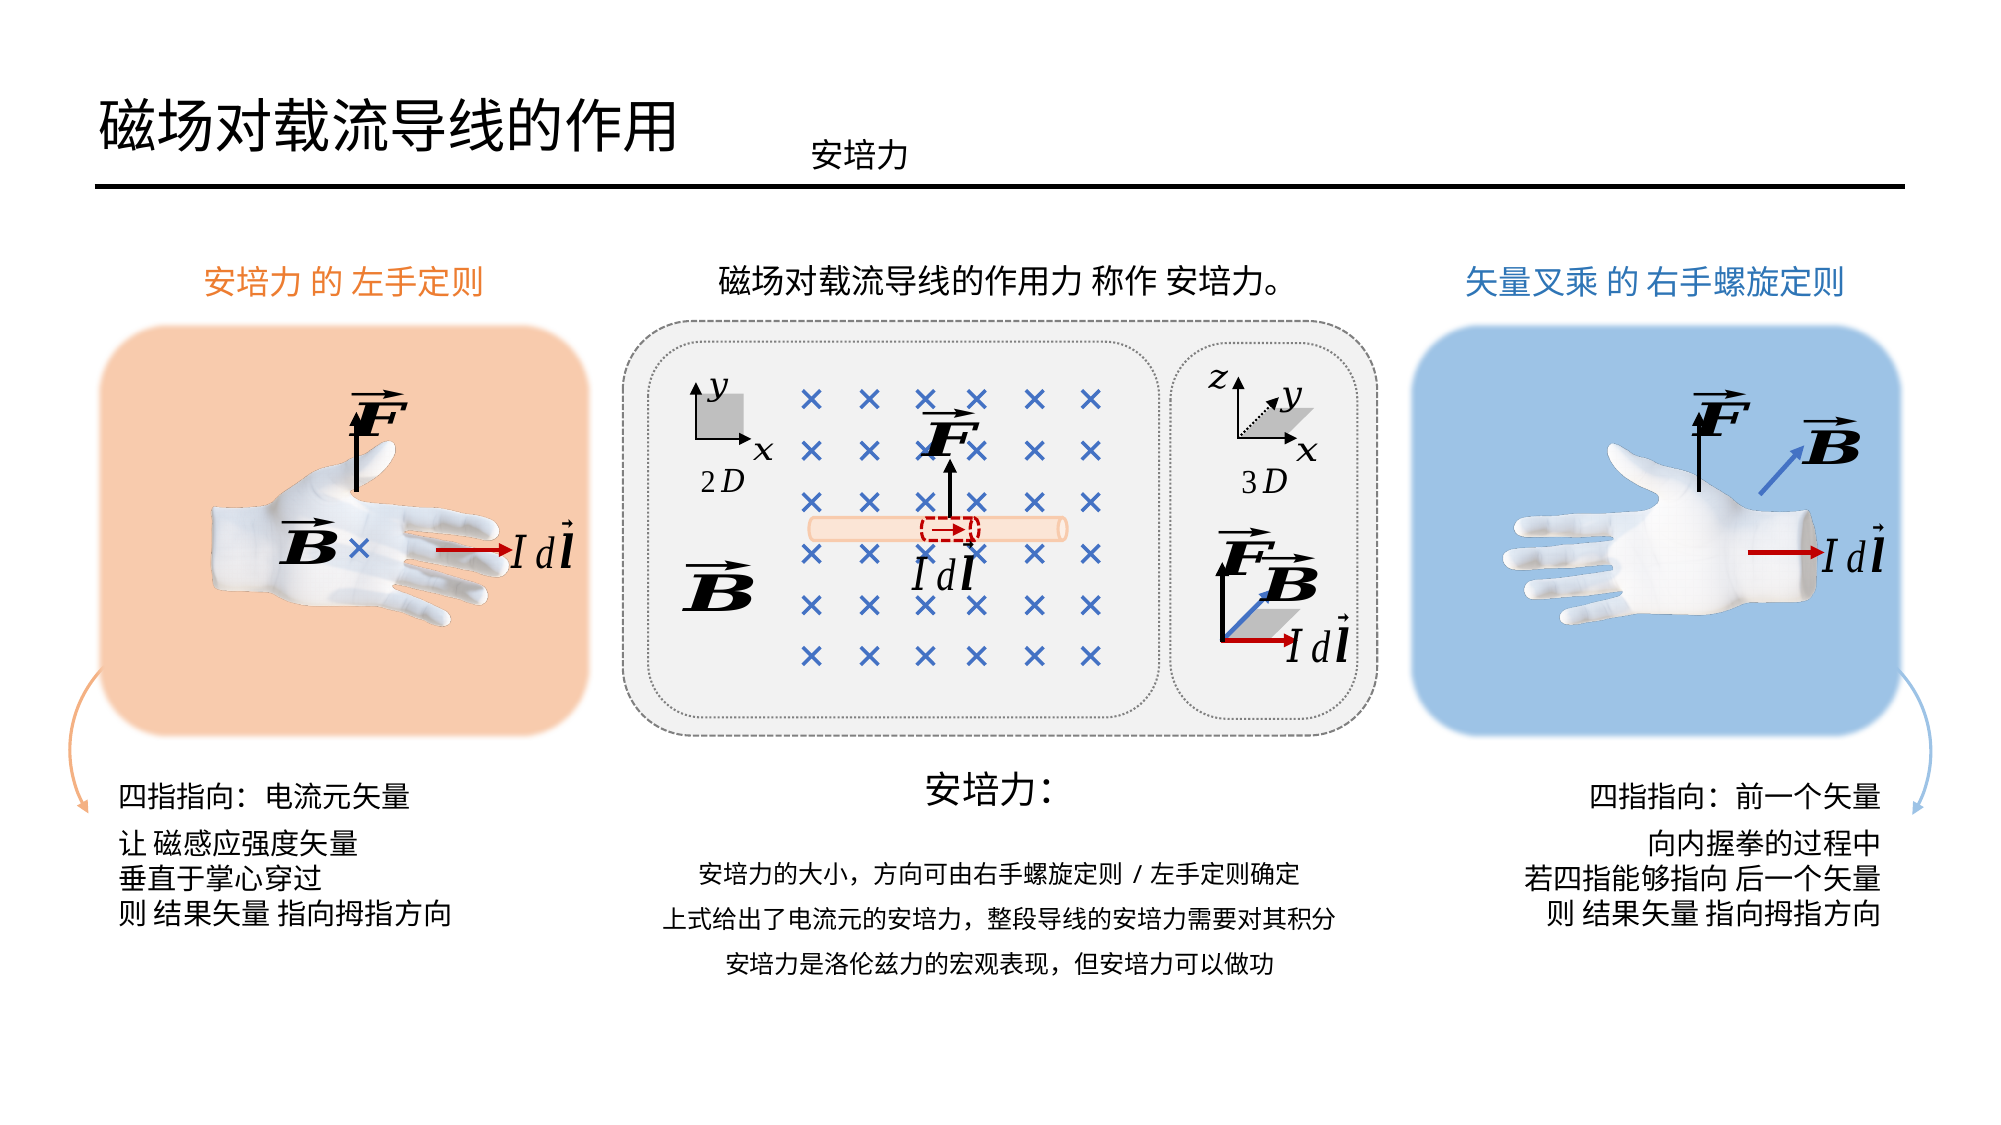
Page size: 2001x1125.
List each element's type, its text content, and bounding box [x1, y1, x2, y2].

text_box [799, 387, 1103, 668]
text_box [909, 529, 978, 600]
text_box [1406, 233, 1906, 741]
text_box [1169, 341, 1359, 720]
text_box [1688, 387, 1757, 492]
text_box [346, 387, 414, 492]
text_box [1759, 415, 1867, 495]
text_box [94, 233, 594, 741]
text_box 磁场对载流导线的作用 [83, 81, 772, 167]
text_box [647, 340, 1161, 719]
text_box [695, 367, 776, 501]
text_box [69, 677, 188, 814]
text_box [1747, 520, 1888, 583]
text_box 安培力 [795, 127, 961, 182]
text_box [436, 517, 577, 579]
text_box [276, 515, 371, 577]
text_box 磁场对载流导线的作用力 称作 安培力。 [623, 233, 1379, 308]
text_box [1206, 359, 1320, 502]
text_box [1812, 678, 1932, 815]
text_box [621, 319, 1379, 737]
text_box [1213, 526, 1352, 673]
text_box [917, 407, 986, 520]
